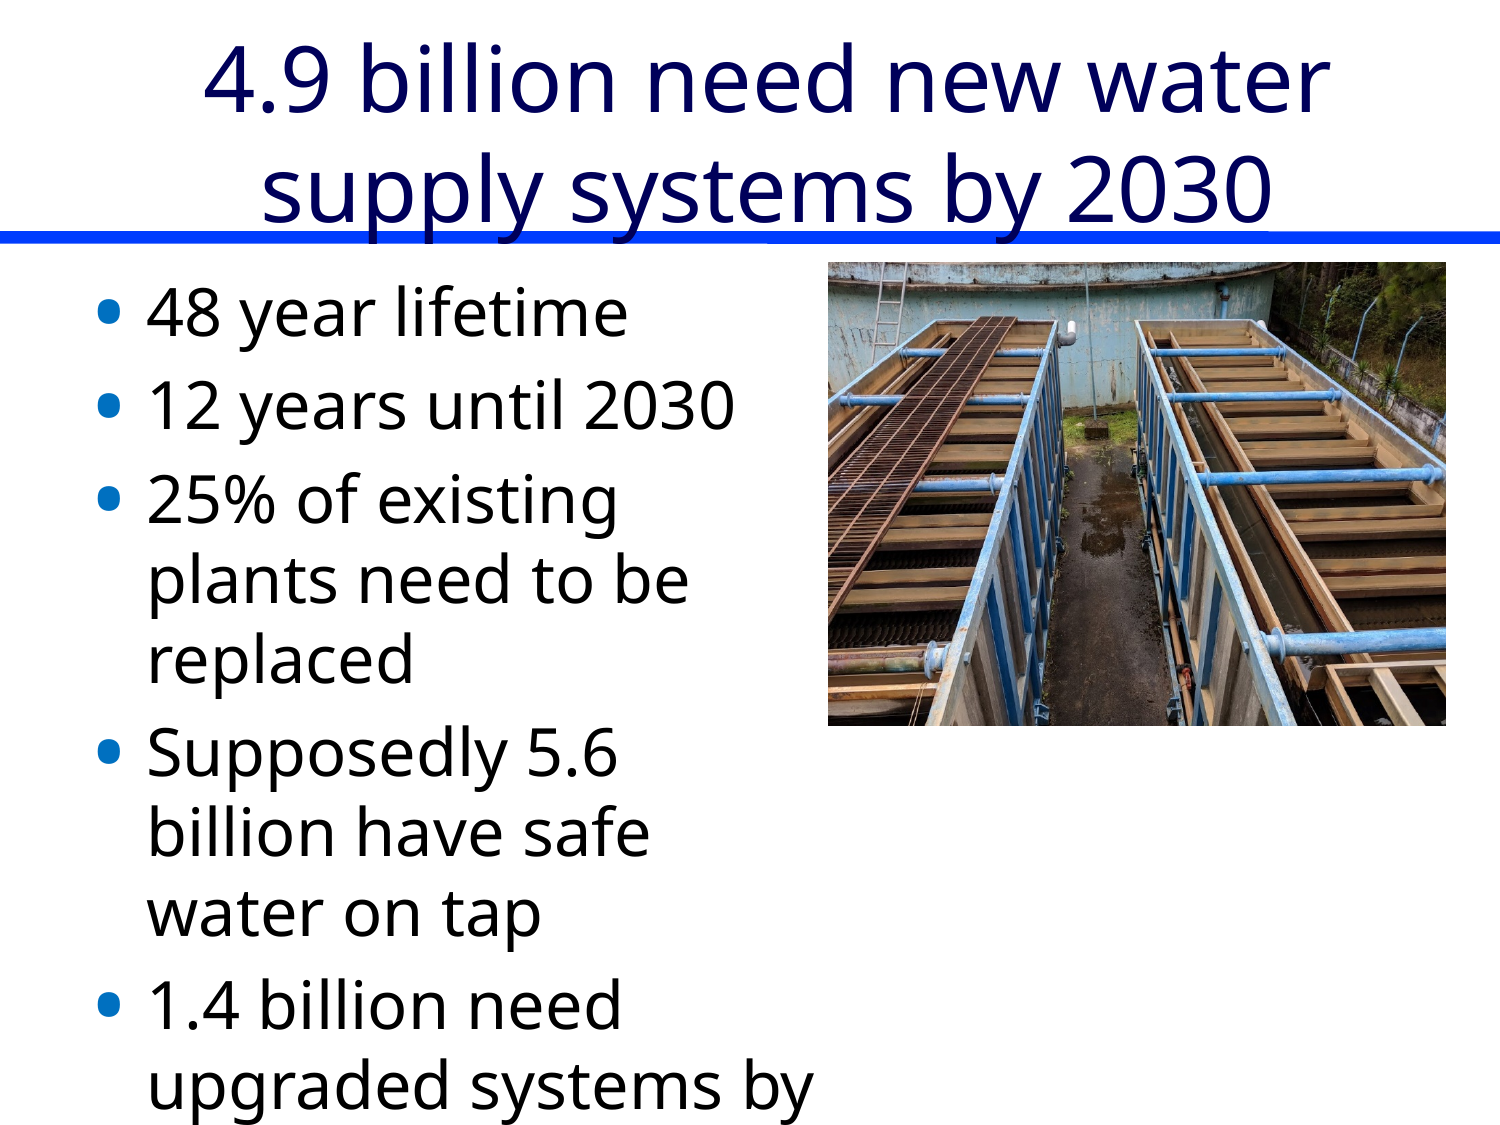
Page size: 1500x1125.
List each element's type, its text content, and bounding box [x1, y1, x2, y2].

list 48 year lifetime 12 years until 2030 25% of existing plants need to be replaced Supposedly 5.6 billion have safe water on tap 1.4 billion need upgraded systems by 2030 [74, 262, 836, 1006]
title 4.9 billion need new water supply systems by 2030 [75, 37, 1463, 225]
picture [827, 262, 1446, 726]
